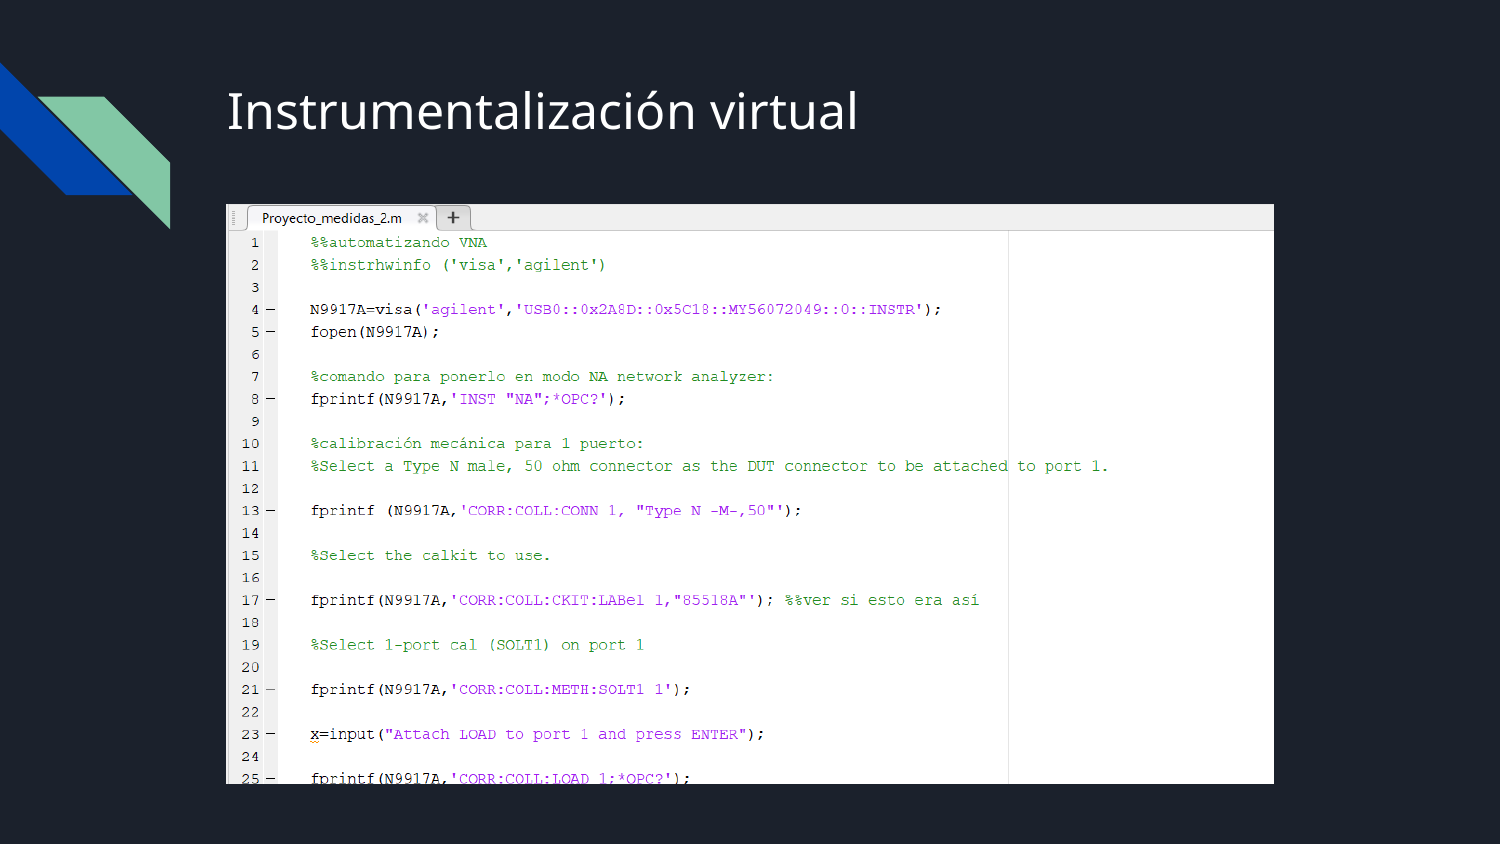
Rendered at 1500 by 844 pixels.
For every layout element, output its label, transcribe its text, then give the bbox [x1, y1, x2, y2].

picture [225, 204, 1275, 784]
title Instrumentalización virtual [212, 64, 1368, 215]
